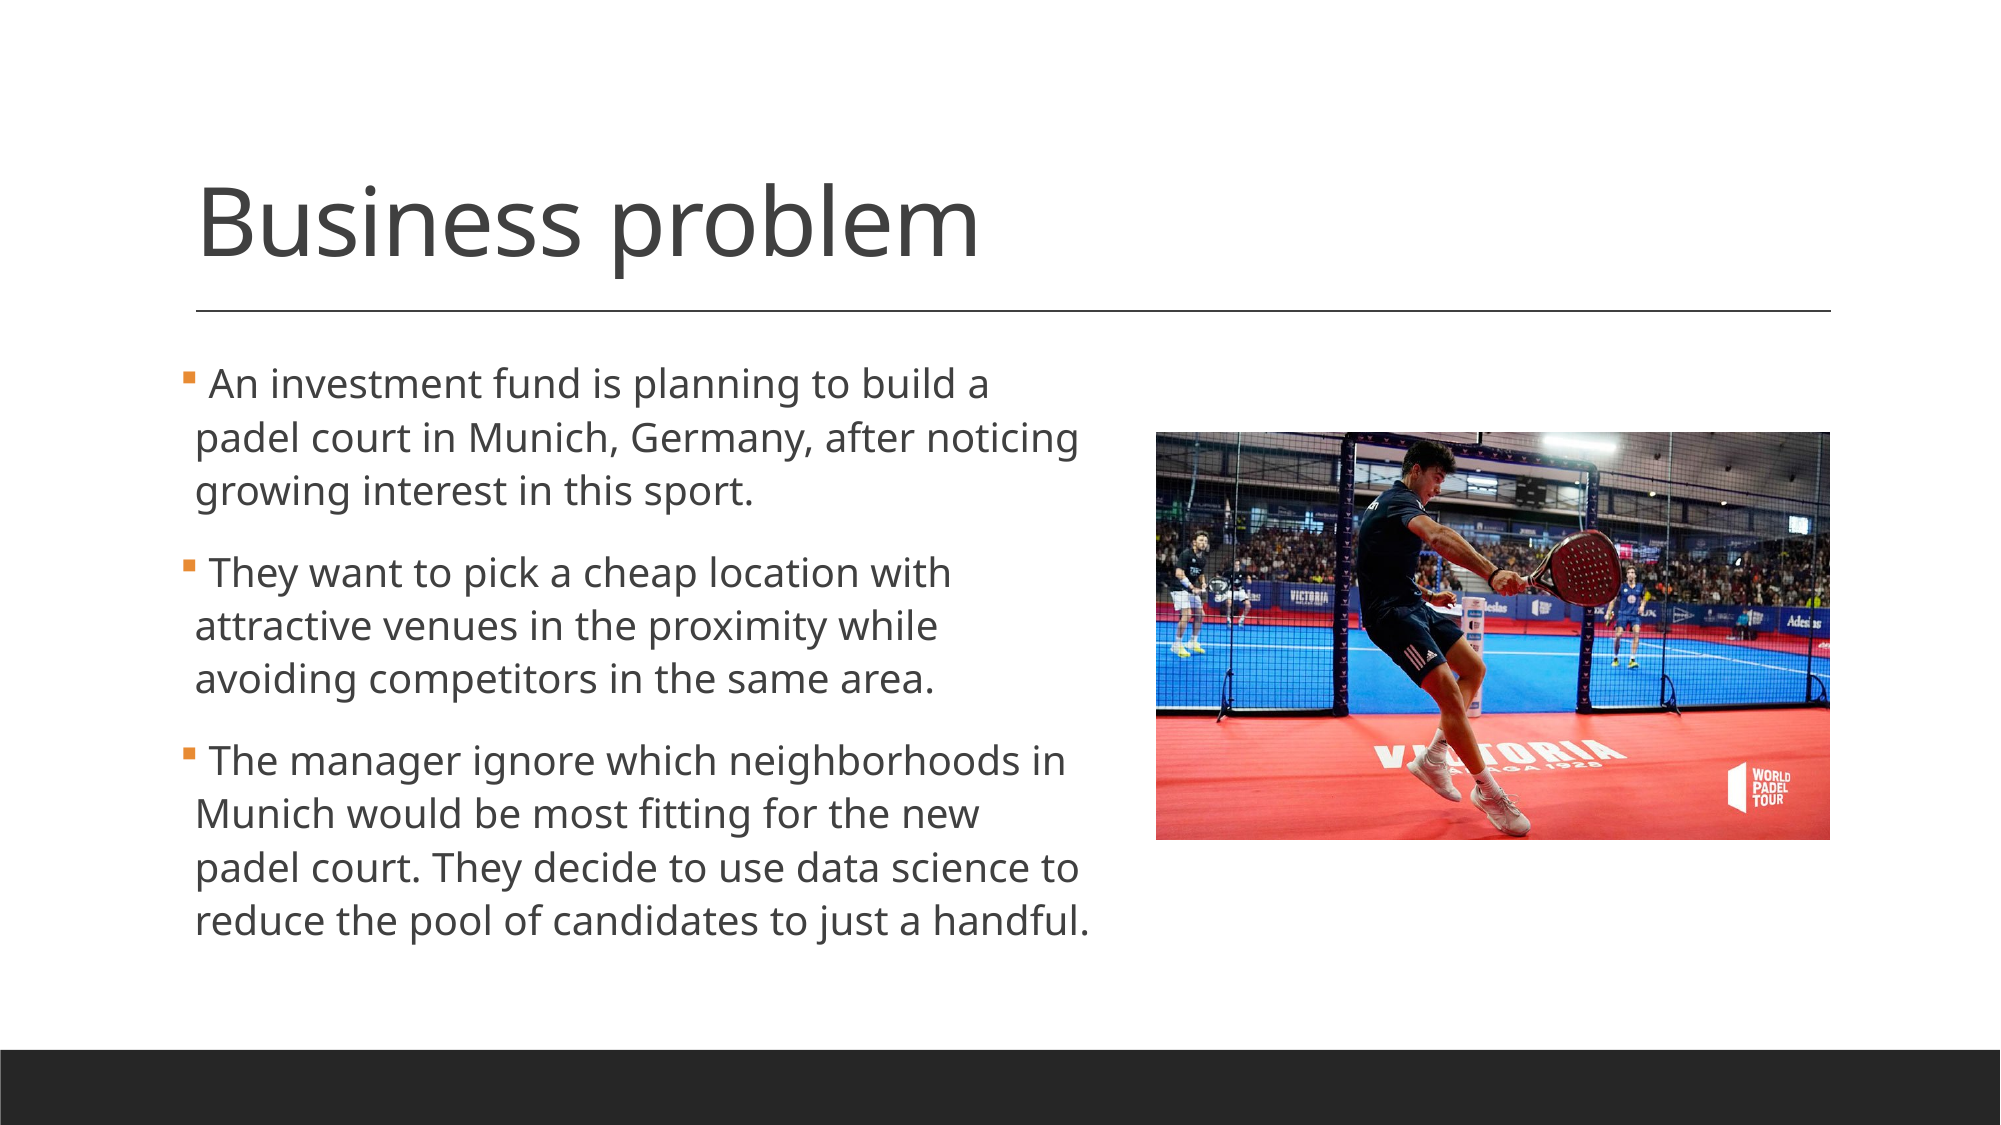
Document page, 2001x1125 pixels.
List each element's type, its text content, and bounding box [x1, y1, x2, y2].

title Business problem [180, 47, 1830, 285]
list An investment fund is planning to build a padel court in Munich, Germany, after noticing growing interest in this sport. They want to pick a cheap location with attractive venues in the proximity while avoiding competitors in the same area. The manager ignore which neighborhoods in Munich would be most fitting for the new padel court. They decide to use data science to reduce the pool of candidates to just a handful. [180, 345, 1094, 963]
picture [1155, 432, 1831, 841]
